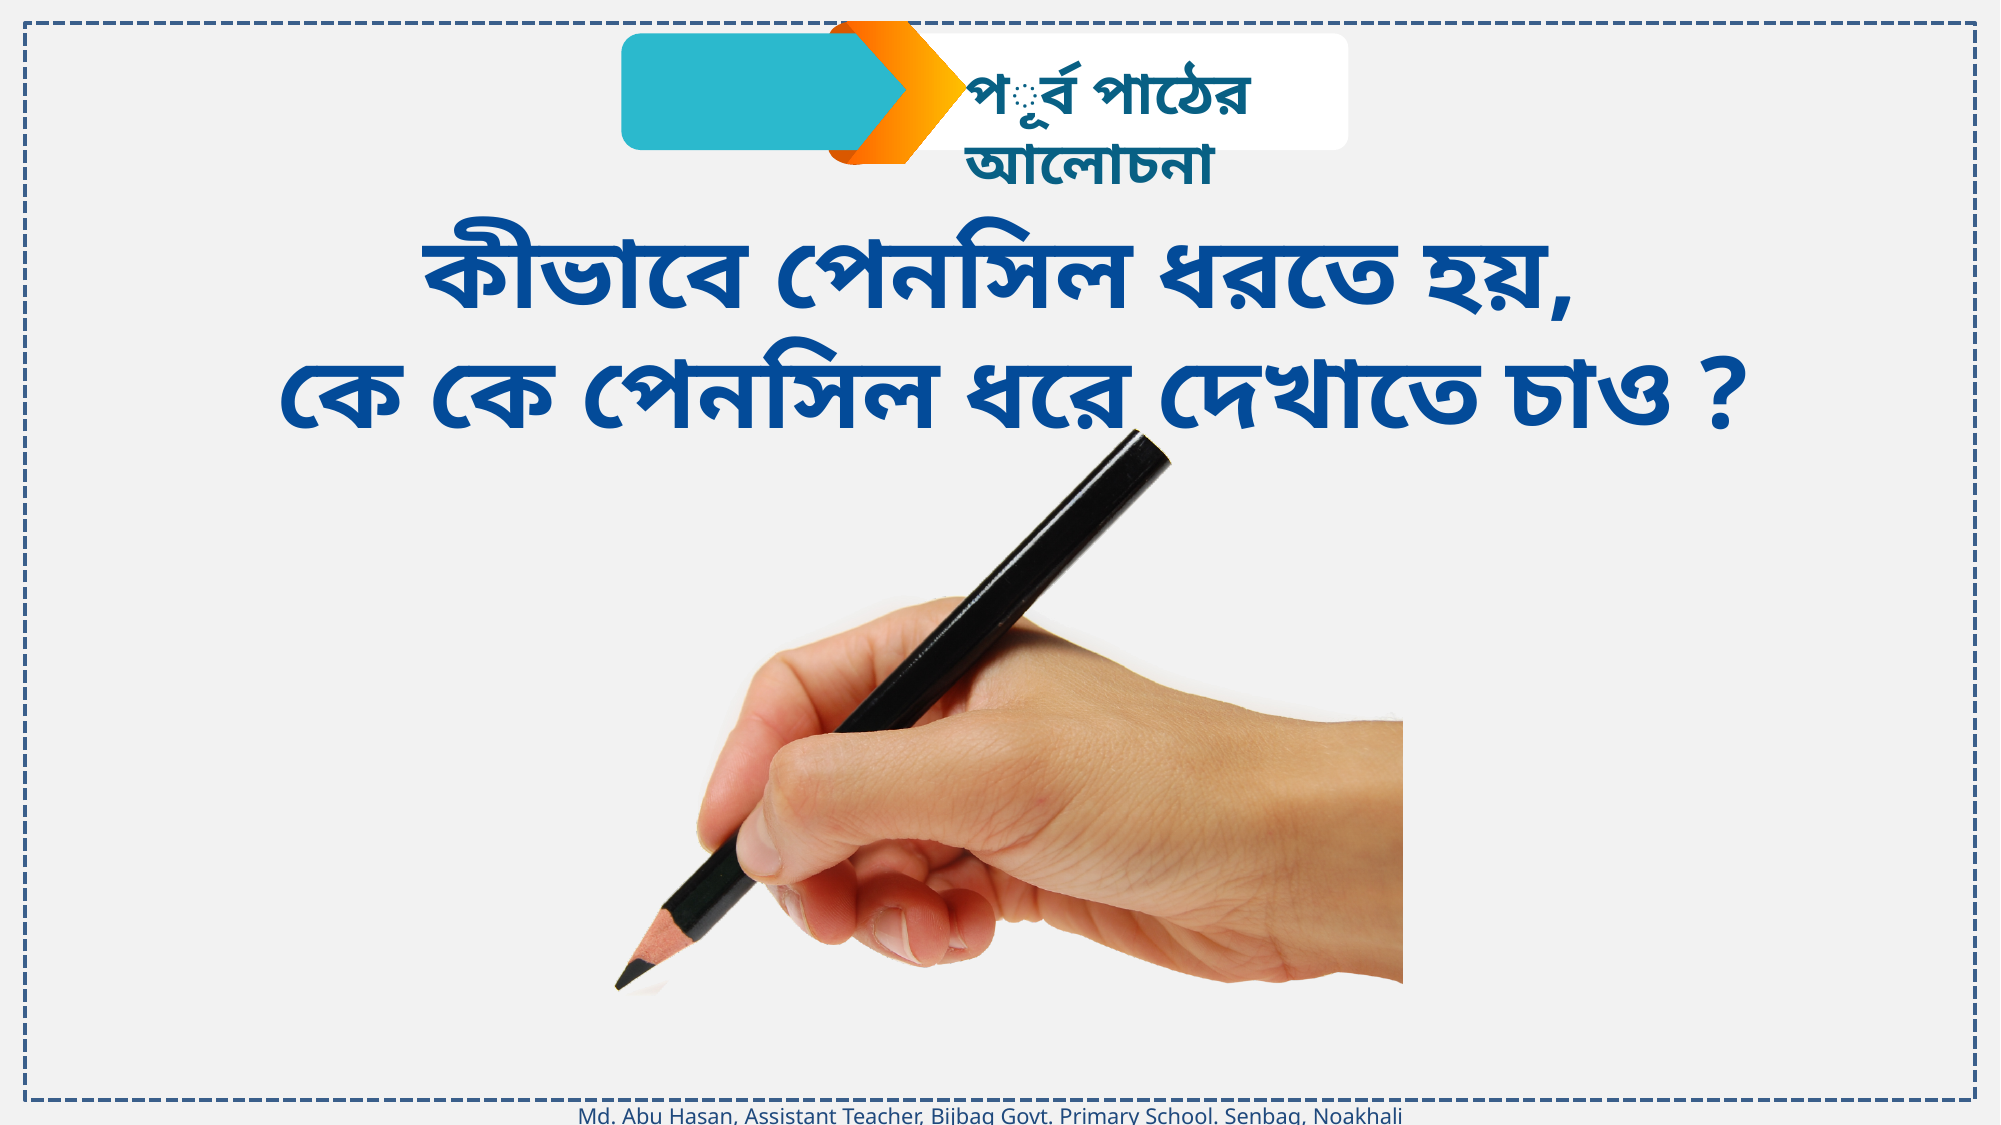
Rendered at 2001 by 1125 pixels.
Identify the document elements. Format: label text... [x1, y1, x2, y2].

text_box [23, 21, 1977, 1102]
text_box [620, 20, 1394, 165]
text_box কীভাবে পেনসিল ধরতে হয়, কে কে পেনসিল ধরে দেখাতে চাও ? [237, 201, 1764, 457]
picture [597, 394, 1403, 996]
